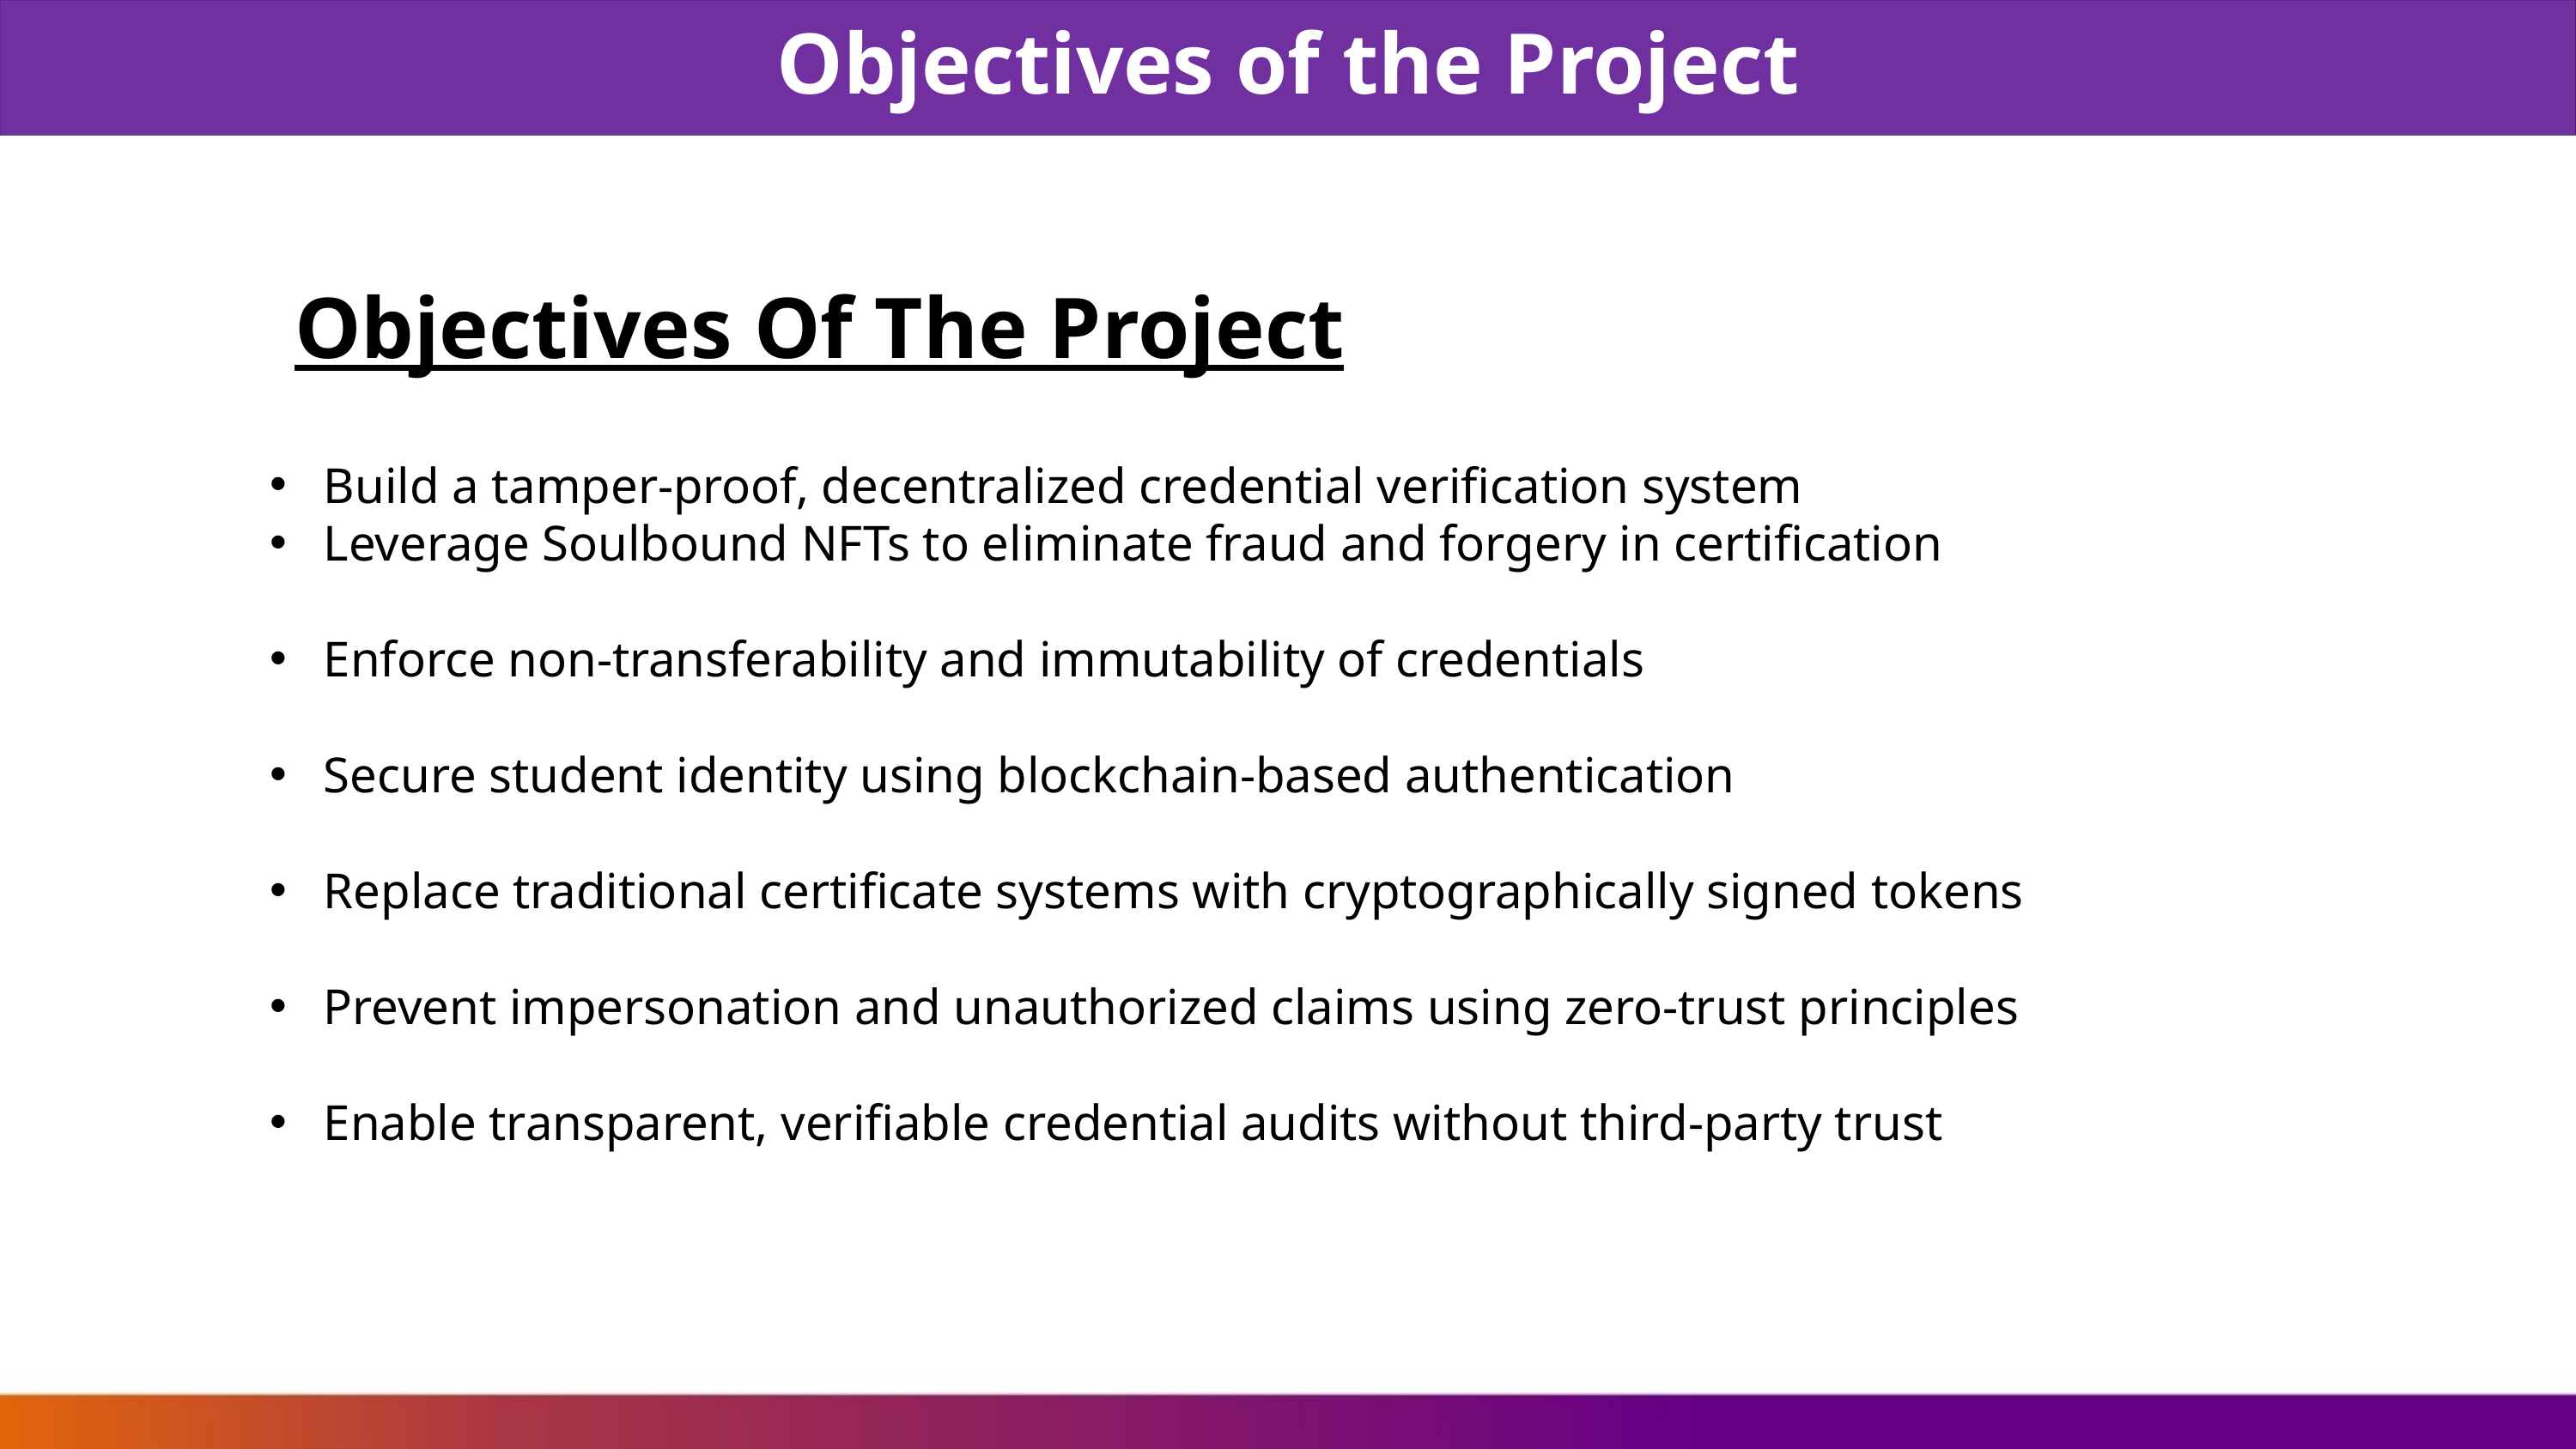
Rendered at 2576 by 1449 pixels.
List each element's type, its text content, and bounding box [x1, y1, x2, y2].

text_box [0, 1375, 2576, 1449]
text_box Objectives Of The Project [118, 284, 1522, 375]
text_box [0, 0, 2576, 136]
text_box Build a tamper-proof, decentralized credential verification system Leverage Soulbound NFTs to eliminate fraud and forgery in certification Enforce non-transferability and immutability of credentials Secure student identity using blockchain-based authentication Replace traditional certificate systems with cryptographically signed tokens Prevent impersonation and unauthorized claims using zero-trust principles Enable transparent, verifiable credential audits without third-party trust [228, 454, 2348, 1209]
